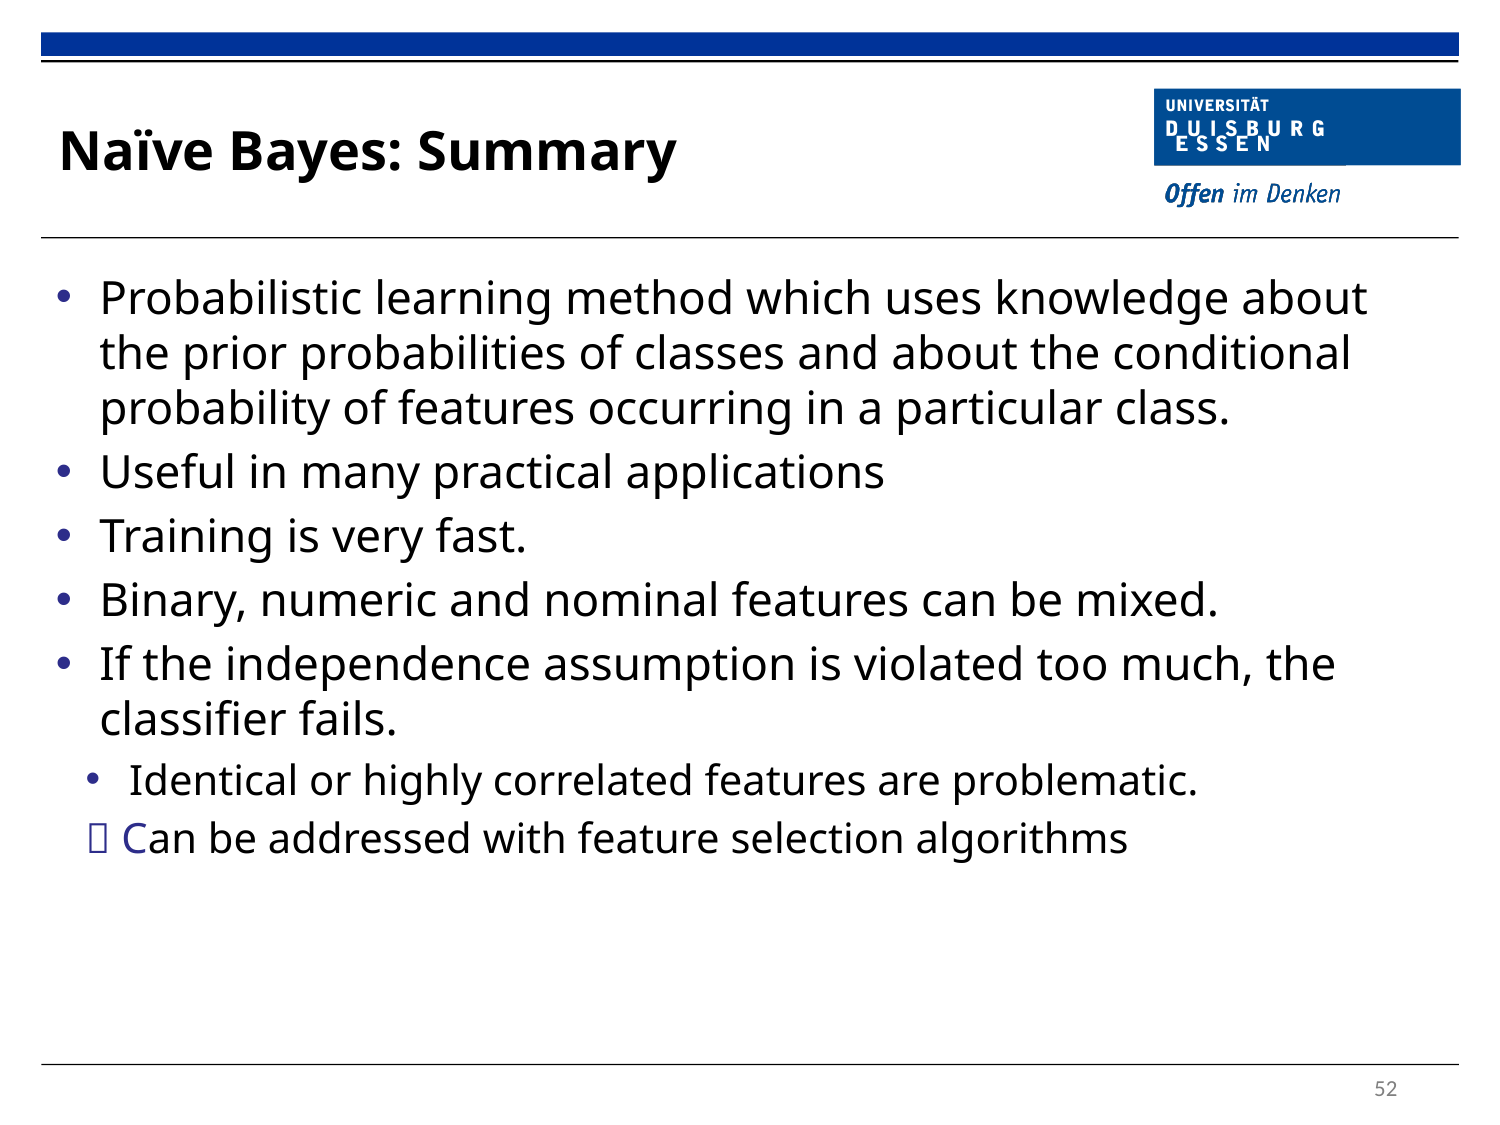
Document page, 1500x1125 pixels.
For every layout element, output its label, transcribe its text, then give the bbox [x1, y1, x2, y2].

list Probabilistic learning method which uses knowledge about the prior probabilities of classes and about the conditional probability of features occurring in a particular class. Useful in many practical applications Training is very fast. Binary, numeric and nominal features can be mixed. If the independence assumption is violated too much, the classifier fails. Identical or highly correlated features are problematic.  Can be addressed with feature selection algorithms [41, 261, 1459, 563]
title Naïve Bayes: Summary [58, 79, 1126, 218]
picture [1154, 80, 1461, 213]
